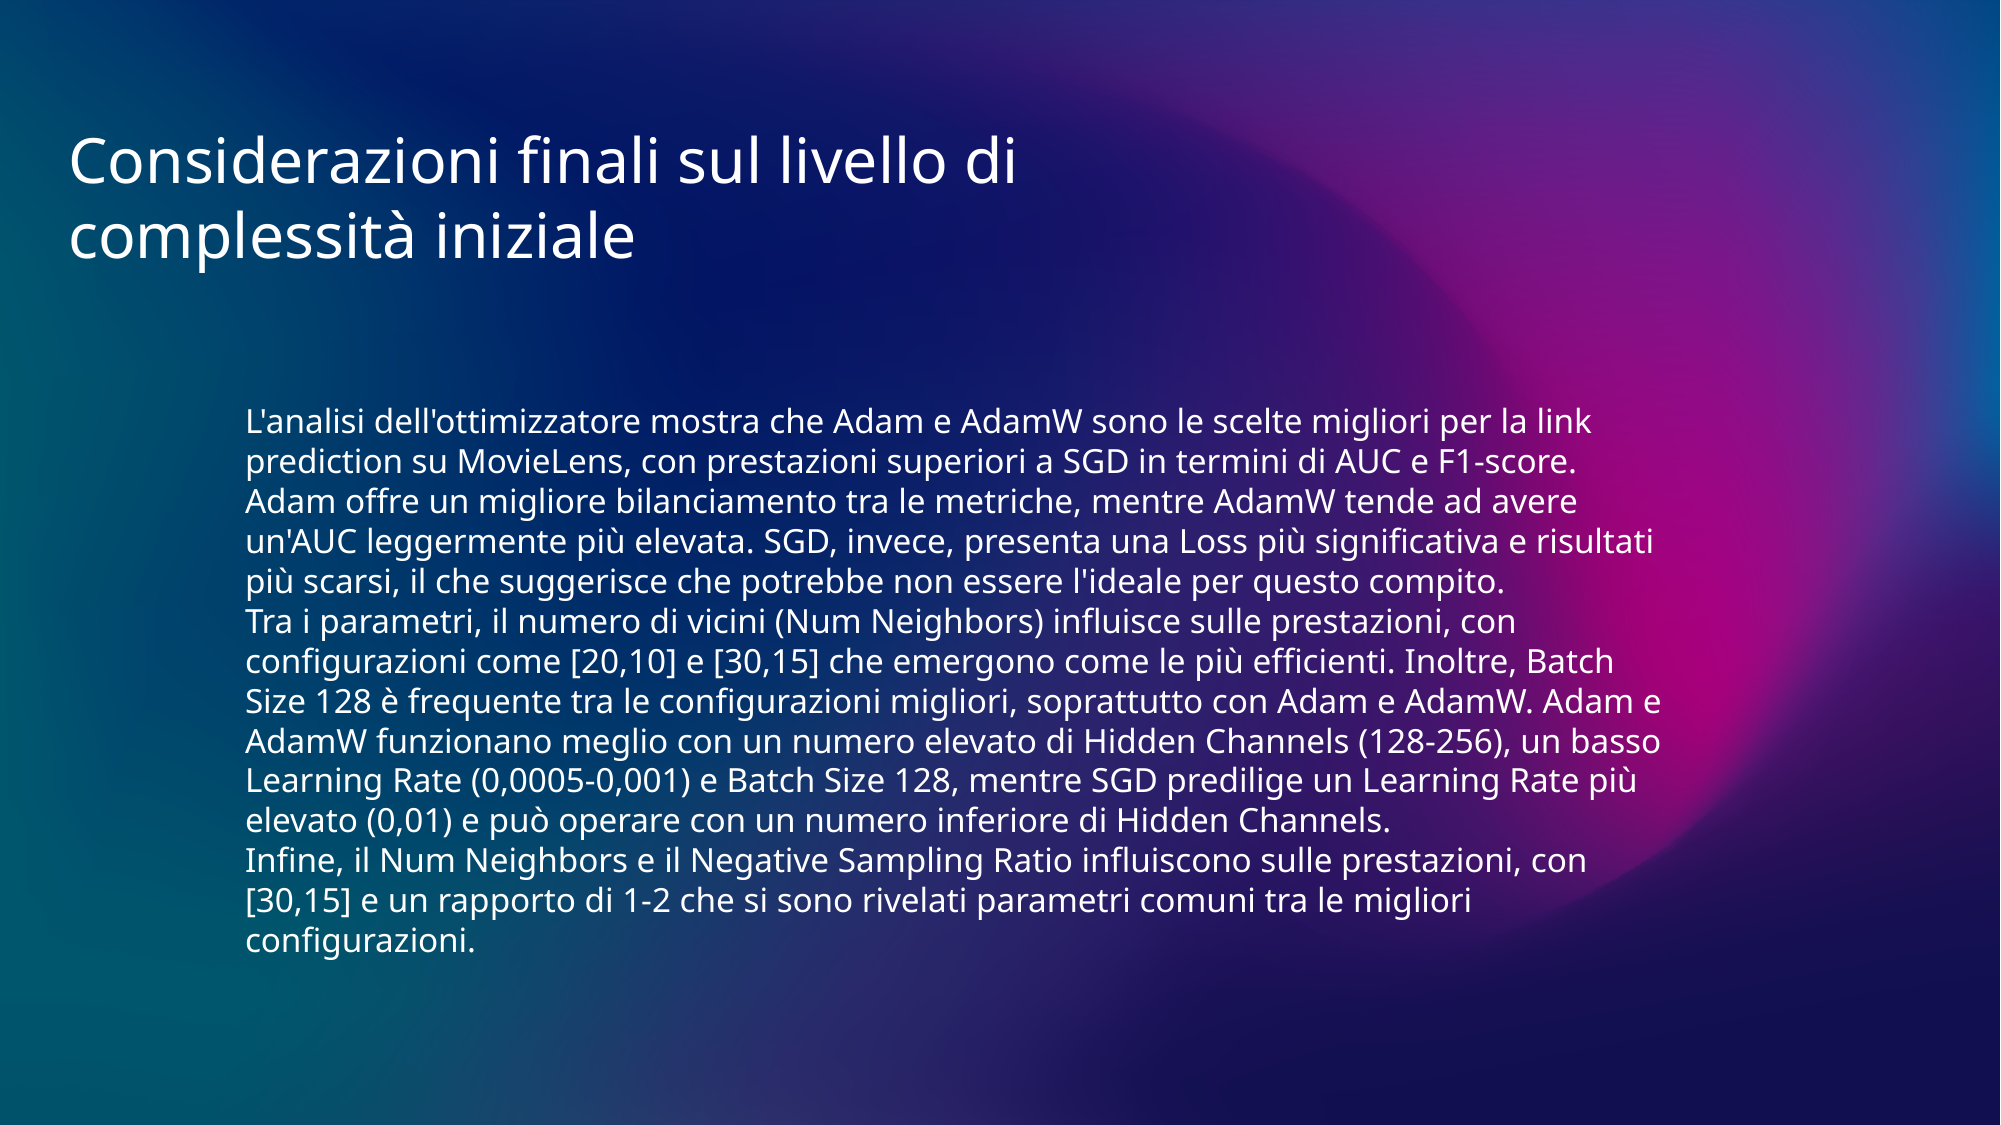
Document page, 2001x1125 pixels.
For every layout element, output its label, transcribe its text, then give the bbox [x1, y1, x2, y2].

picture [0, 0, 2000, 1125]
text_box Considerazioni finali sul livello di complessità iniziale [53, 113, 1071, 279]
text_box L'analisi dell'ottimizzatore mostra che Adam e AdamW sono le scelte migliori per la link prediction su MovieLens, con prestazioni superiori a SGD in termini di AUC e F1-score. Adam offre un migliore bilanciamento tra le metriche, mentre AdamW tende ad avere un'AUC leggermente più elevata. SGD, invece, presenta una Loss più significativa e risultati più scarsi, il che suggerisce che potrebbe non essere l'ideale per questo compito. Tra i parametri, il numero di vicini (Num Neighbors) influisce sulle prestazioni, con configurazioni come [20,10] e [30,15] che emergono come le più efficienti. Inoltre, Batch Size 128 è frequente tra le configurazioni migliori, soprattutto con Adam e AdamW. Adam e AdamW funzionano meglio con un numero elevato di Hidden Channels (128-256), un basso Learning Rate (0,0005-0,001) e Batch Size 128, mentre SGD predilige un Learning Rate più elevato (0,01) e può operare con un numero inferiore di Hidden Channels. Infine, il Num Neighbors e il Negative Sampling Ratio influiscono sulle prestazioni, con [30,15] e un rapporto di 1-2 che si sono rivelati parametri comuni tra le migliori configurazioni. [229, 392, 1702, 967]
